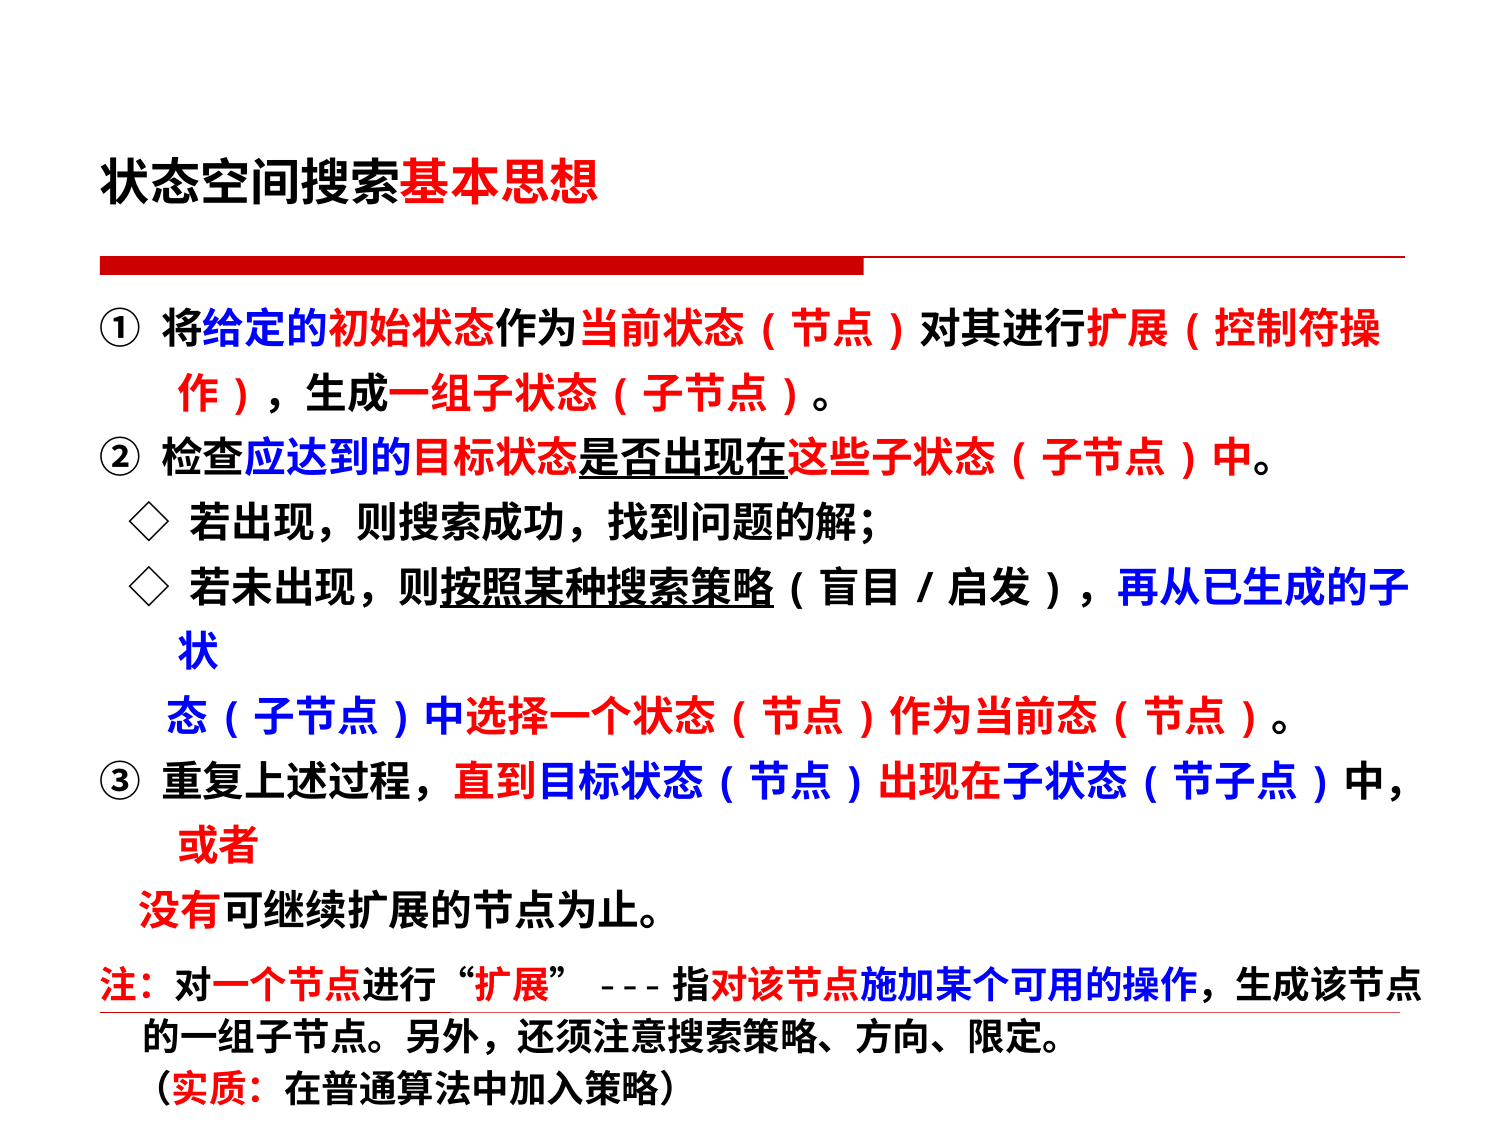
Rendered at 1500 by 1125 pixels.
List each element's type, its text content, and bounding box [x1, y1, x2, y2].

text_box 状态空间搜索基本思想 [99, 149, 650, 211]
list ① 将给定的初始状态作为当前状态(节点)对其进行扩展(控制符操作)，生成一组子状态(子节点)。 ② 检查应达到的目标状态是否出现在这些子状态(子节点)中。 ◇ 若出现，则搜索成功，找到问题的解； ◇ 若未出现，则按照某种搜索策略(盲目/启发)，再从已生成的子状 态(子节点)中选择一个状态(节点)作为当前态(节点)。 ③ 重复上述过程，直到目标状态(节点)出现在子状态(节子点)中，或者 没有可继续扩展的节点为止。 注：对一个节点进行“扩展”---指对该节点施加某个可用的操作，生成该节点 的一组子节点。另外，还须注意搜索策略、方向、限定。 （实质：在普通算法中加入策略） [99, 287, 1438, 1110]
